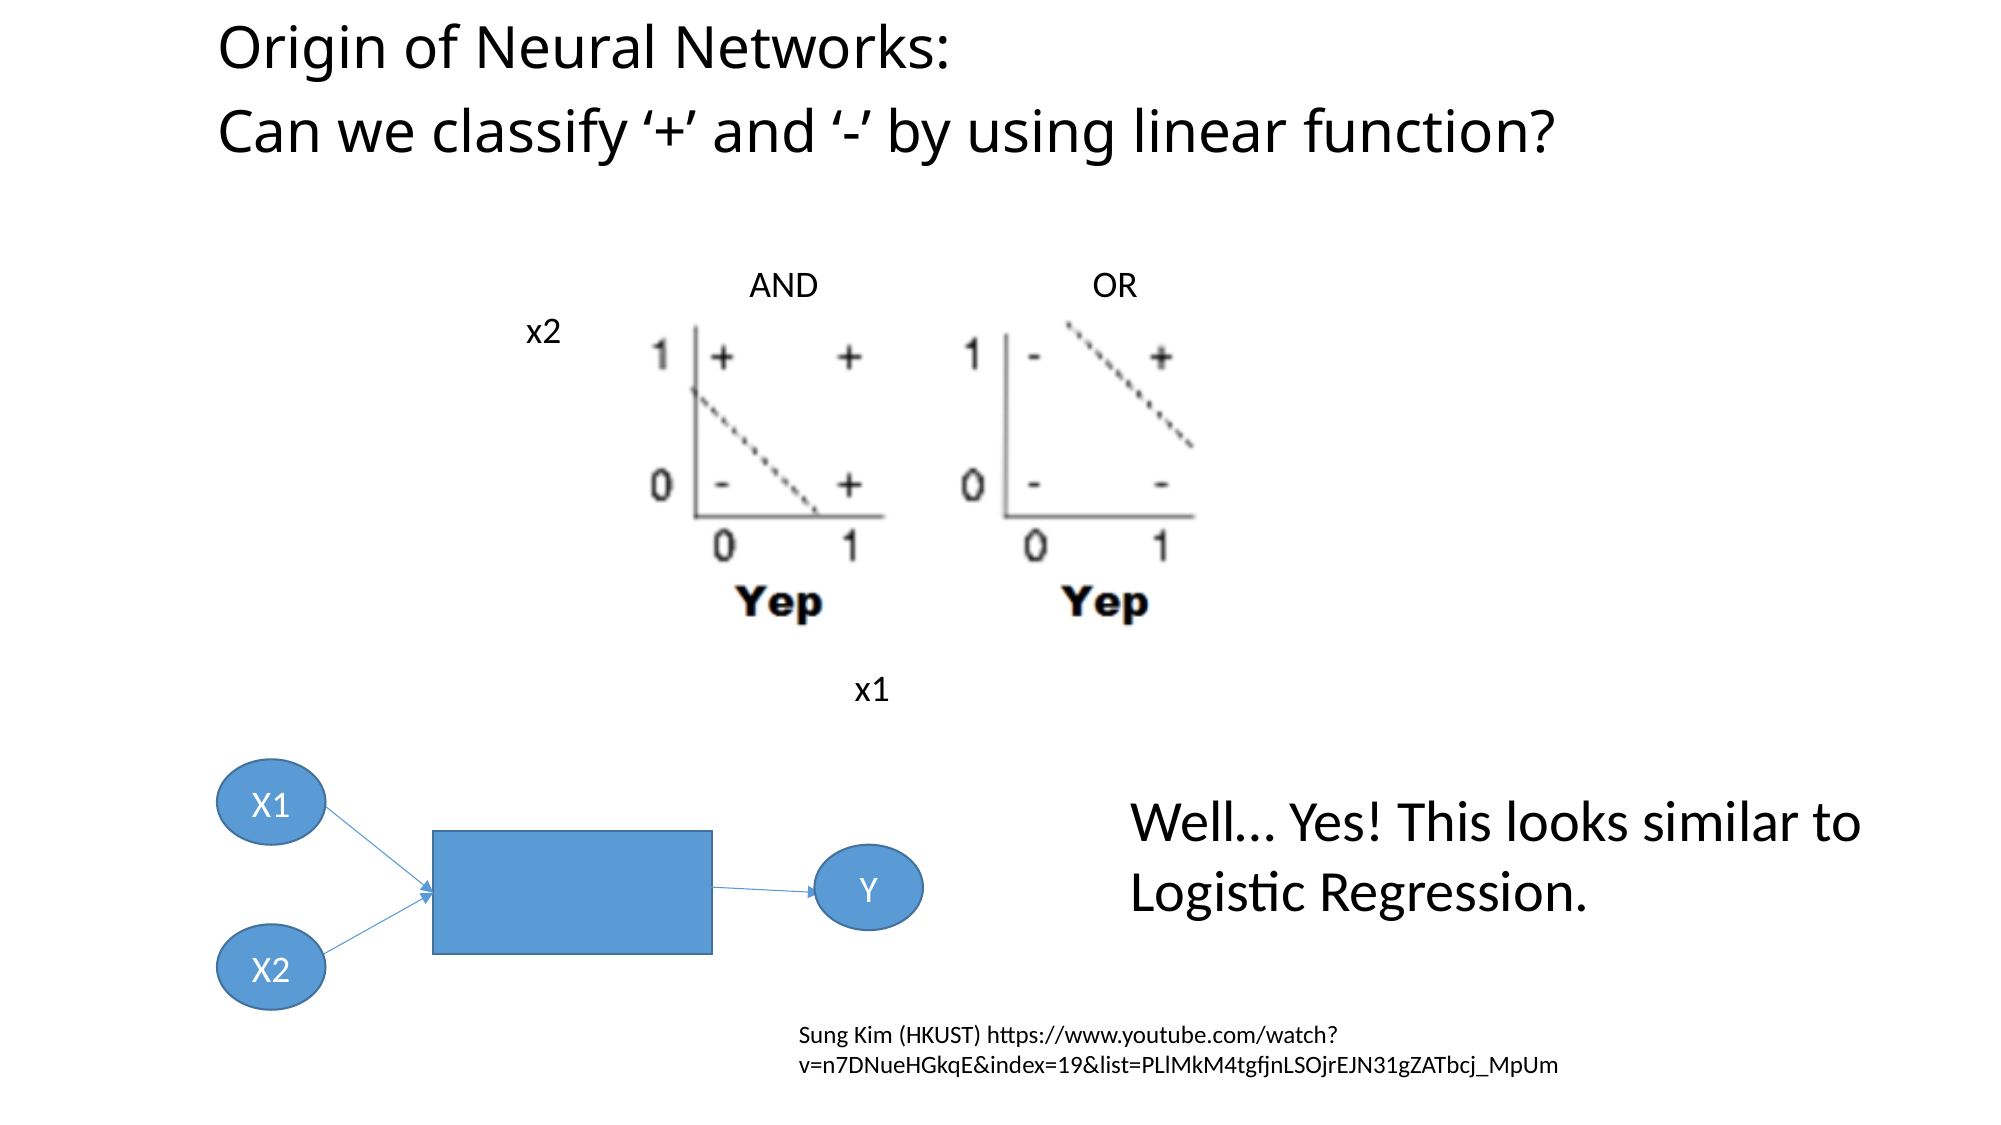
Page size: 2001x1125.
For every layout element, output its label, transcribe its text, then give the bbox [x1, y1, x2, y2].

text_box Y [813, 843, 925, 932]
text_box [434, 830, 713, 955]
text_box Well… Yes! This looks similar to Logistic Regression. [1115, 775, 1897, 931]
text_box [325, 216, 1857, 739]
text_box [319, 802, 434, 892]
text_box X2 [215, 923, 327, 1011]
list Origin of Neural Networks: Can we classify ‘+’ and ‘-’ by using linear function? [202, 11, 1809, 176]
text_box Sung Kim (HKUST) https://www.youtube.com/watch?v=n7DNueHGkqE&index=19&list=PLlMkM4tgfjnLSOjrEJN31gZATbcj_MpUm [783, 1011, 1970, 1086]
text_box X1 [215, 758, 327, 846]
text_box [319, 892, 434, 957]
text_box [703, 886, 821, 893]
